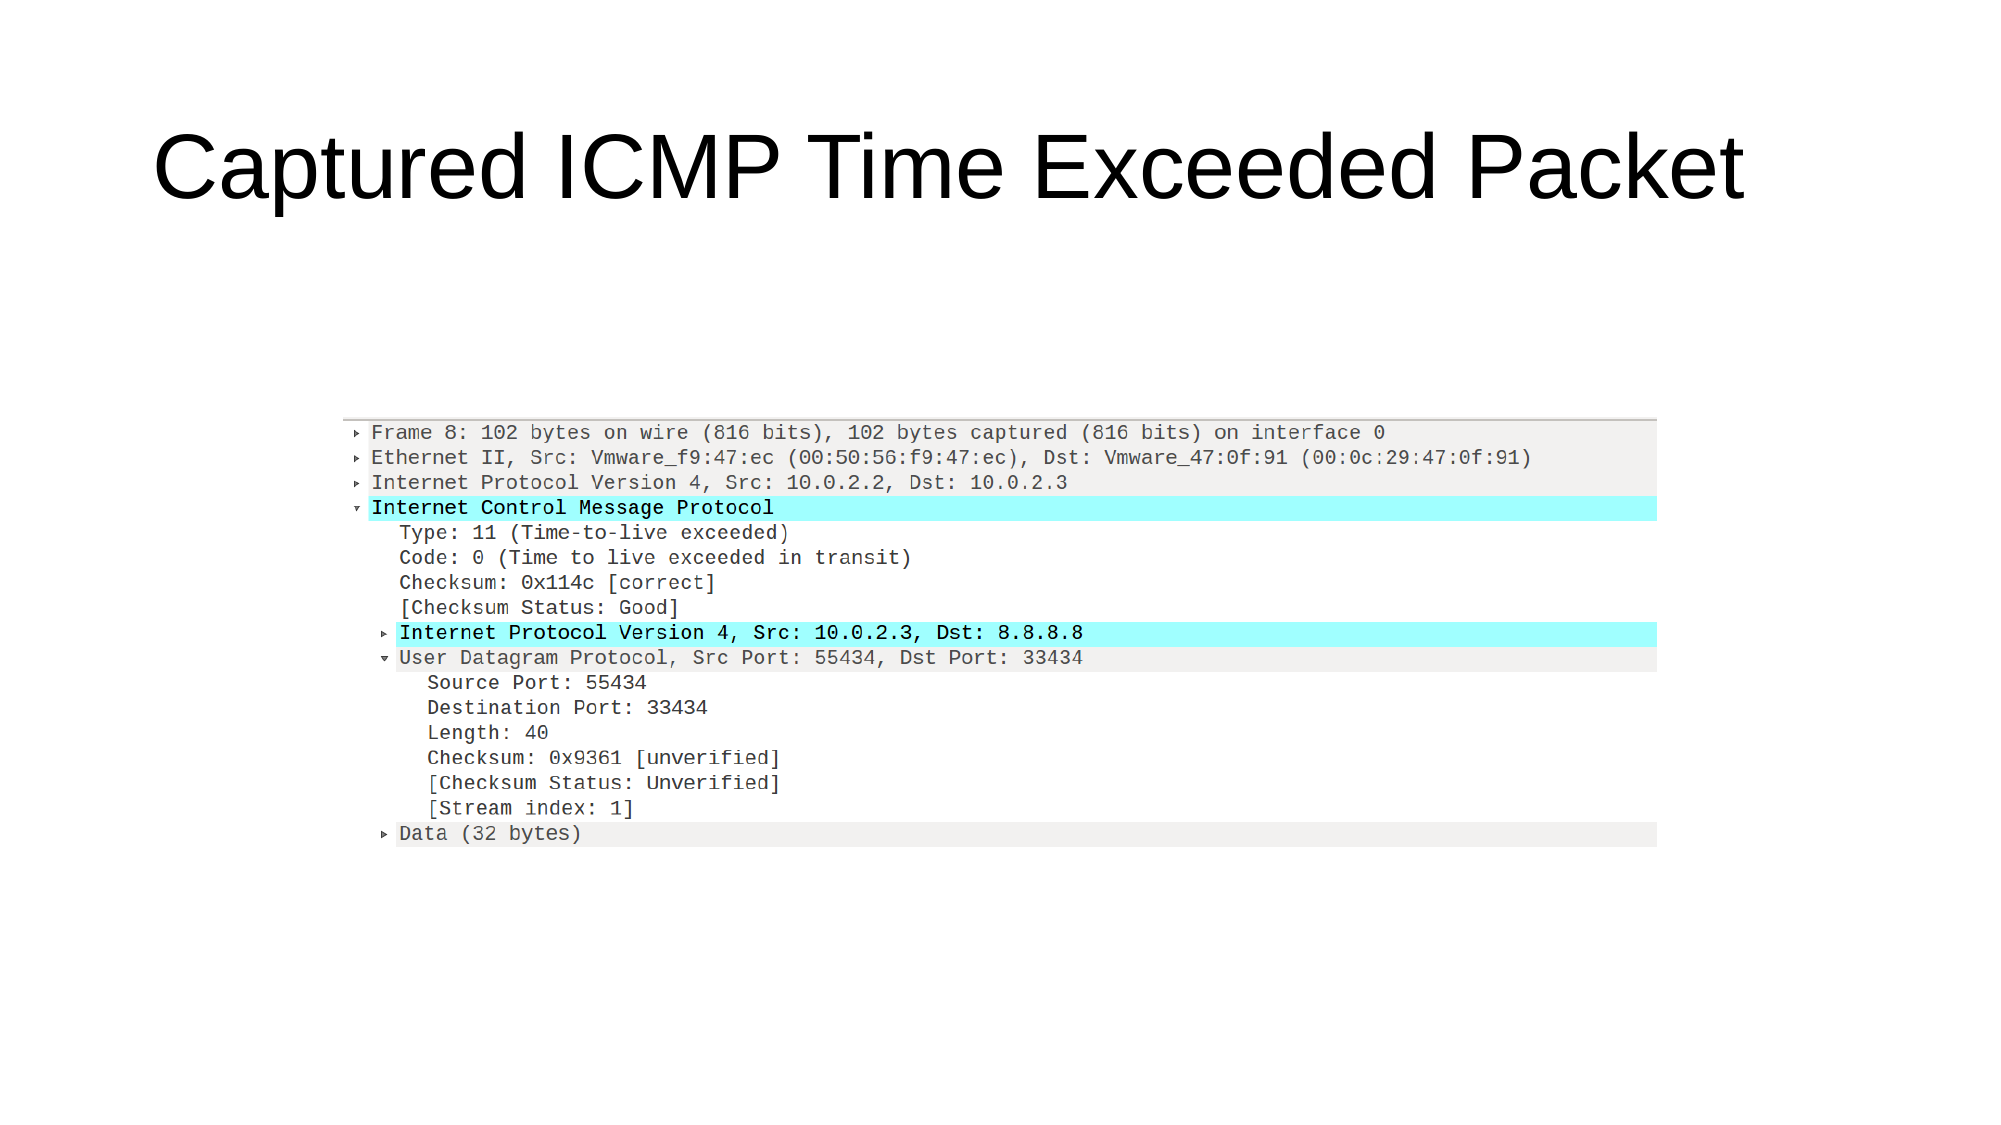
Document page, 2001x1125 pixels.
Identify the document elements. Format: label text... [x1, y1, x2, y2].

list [343, 417, 1657, 853]
title Captured ICMP Time Exceeded Packet [137, 59, 1863, 278]
